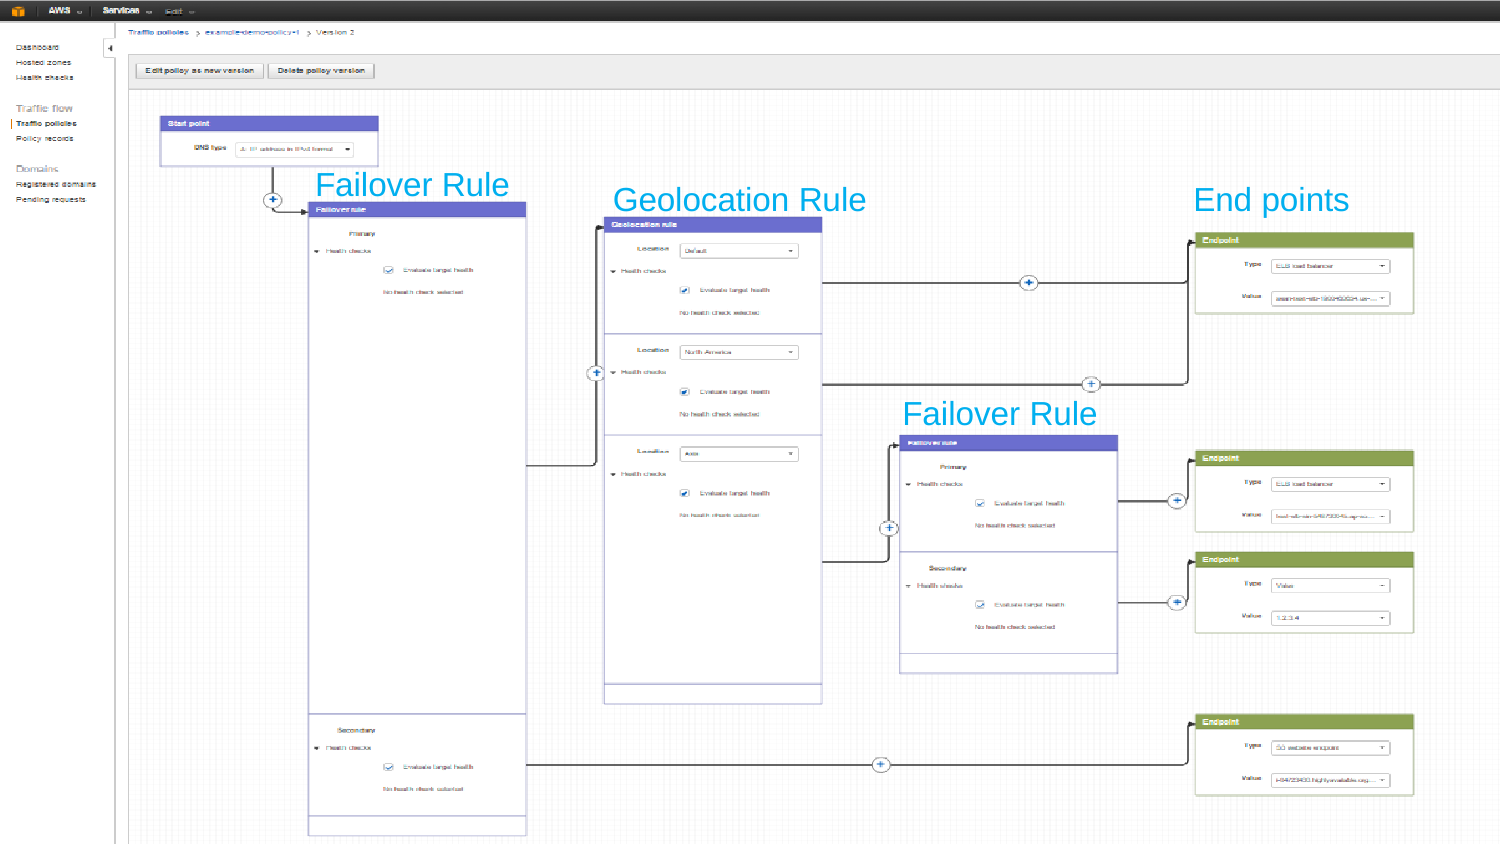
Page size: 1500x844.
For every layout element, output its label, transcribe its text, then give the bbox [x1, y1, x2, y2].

text_box Failover Rule [312, 161, 513, 204]
text_box Failover Rule [900, 389, 1101, 432]
text_box End points [1191, 176, 1353, 219]
text_box Geolocation Rule [610, 176, 871, 219]
text_box [0, 0, 1500, 844]
